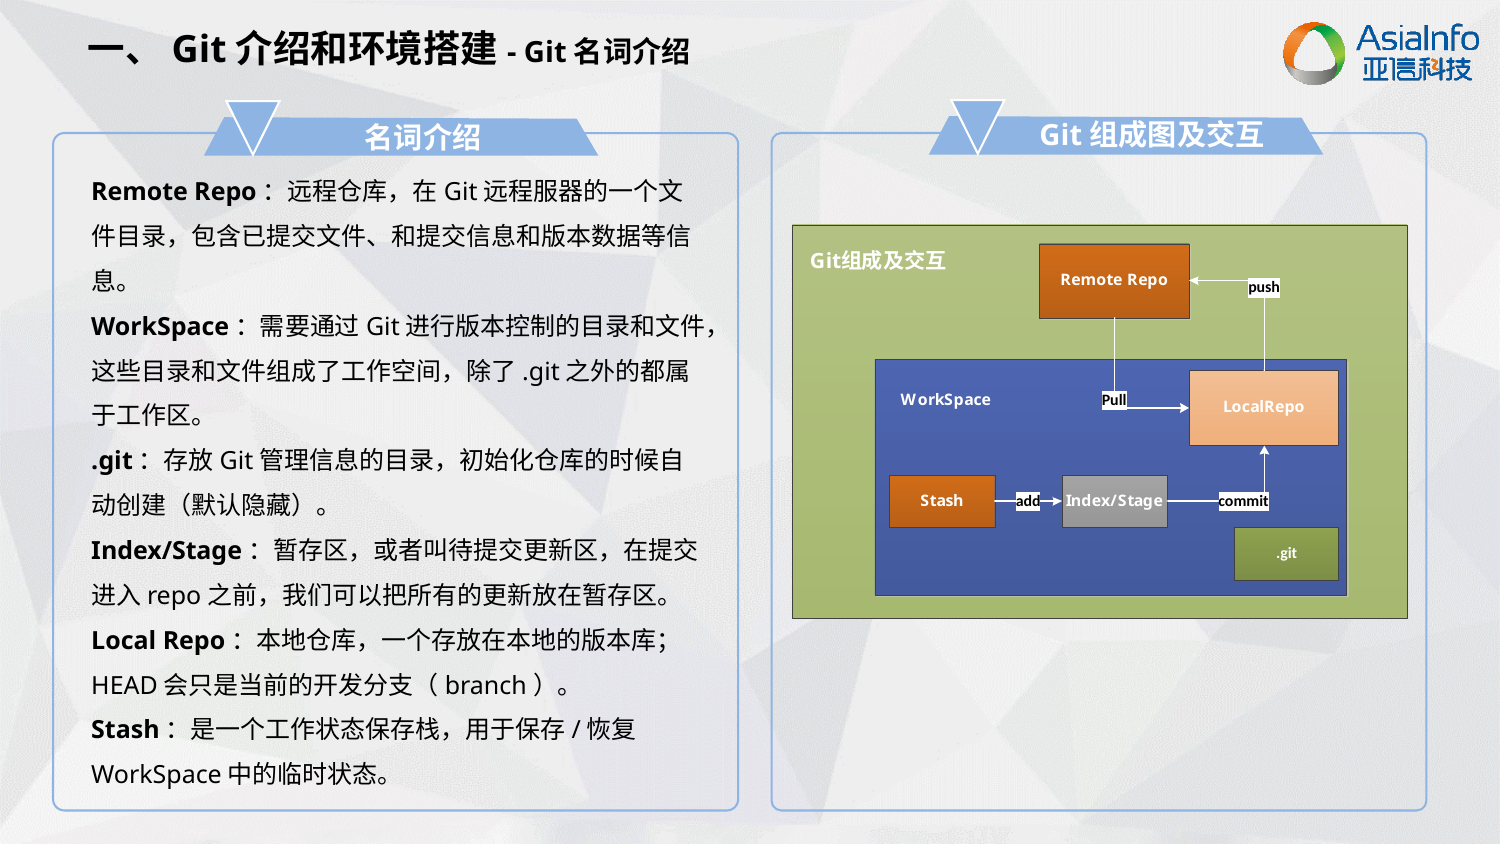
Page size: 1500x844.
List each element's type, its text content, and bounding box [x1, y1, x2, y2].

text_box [203, 95, 599, 163]
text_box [928, 94, 1324, 160]
text_box Remote Repo：远程仓库，在Git远程服器的一个文件目录，包含已提交文件、和提交信息和版本数据等信息。 WorkSpace：需要通过Git进行版本控制的目录和文件，这些目录和文件组成了工作空间，除了.git之外的都属于工作区。 .git：存放Git管理信息的目录，初始化仓库的时候自动创建（默认隐藏）。 Index/Stage：暂存区，或者叫待提交更新区，在提交进入repo之前，我们可以把所有的更新放在暂存区。 Local Repo：本地仓库，一个存放在本地的版本库；HEAD会只是当前的开发分支（branch）。 Stash：是一个工作状态保存栈，用于保存/恢复WorkSpace中的临时状态。 [76, 153, 724, 842]
text_box [53, 132, 198, 811]
text_box [771, 132, 1427, 811]
text_box 一、Git介绍和环境搭建- Git名词介绍 [76, 10, 1427, 85]
text_box [603, 133, 739, 811]
picture [0, 0, 1500, 844]
